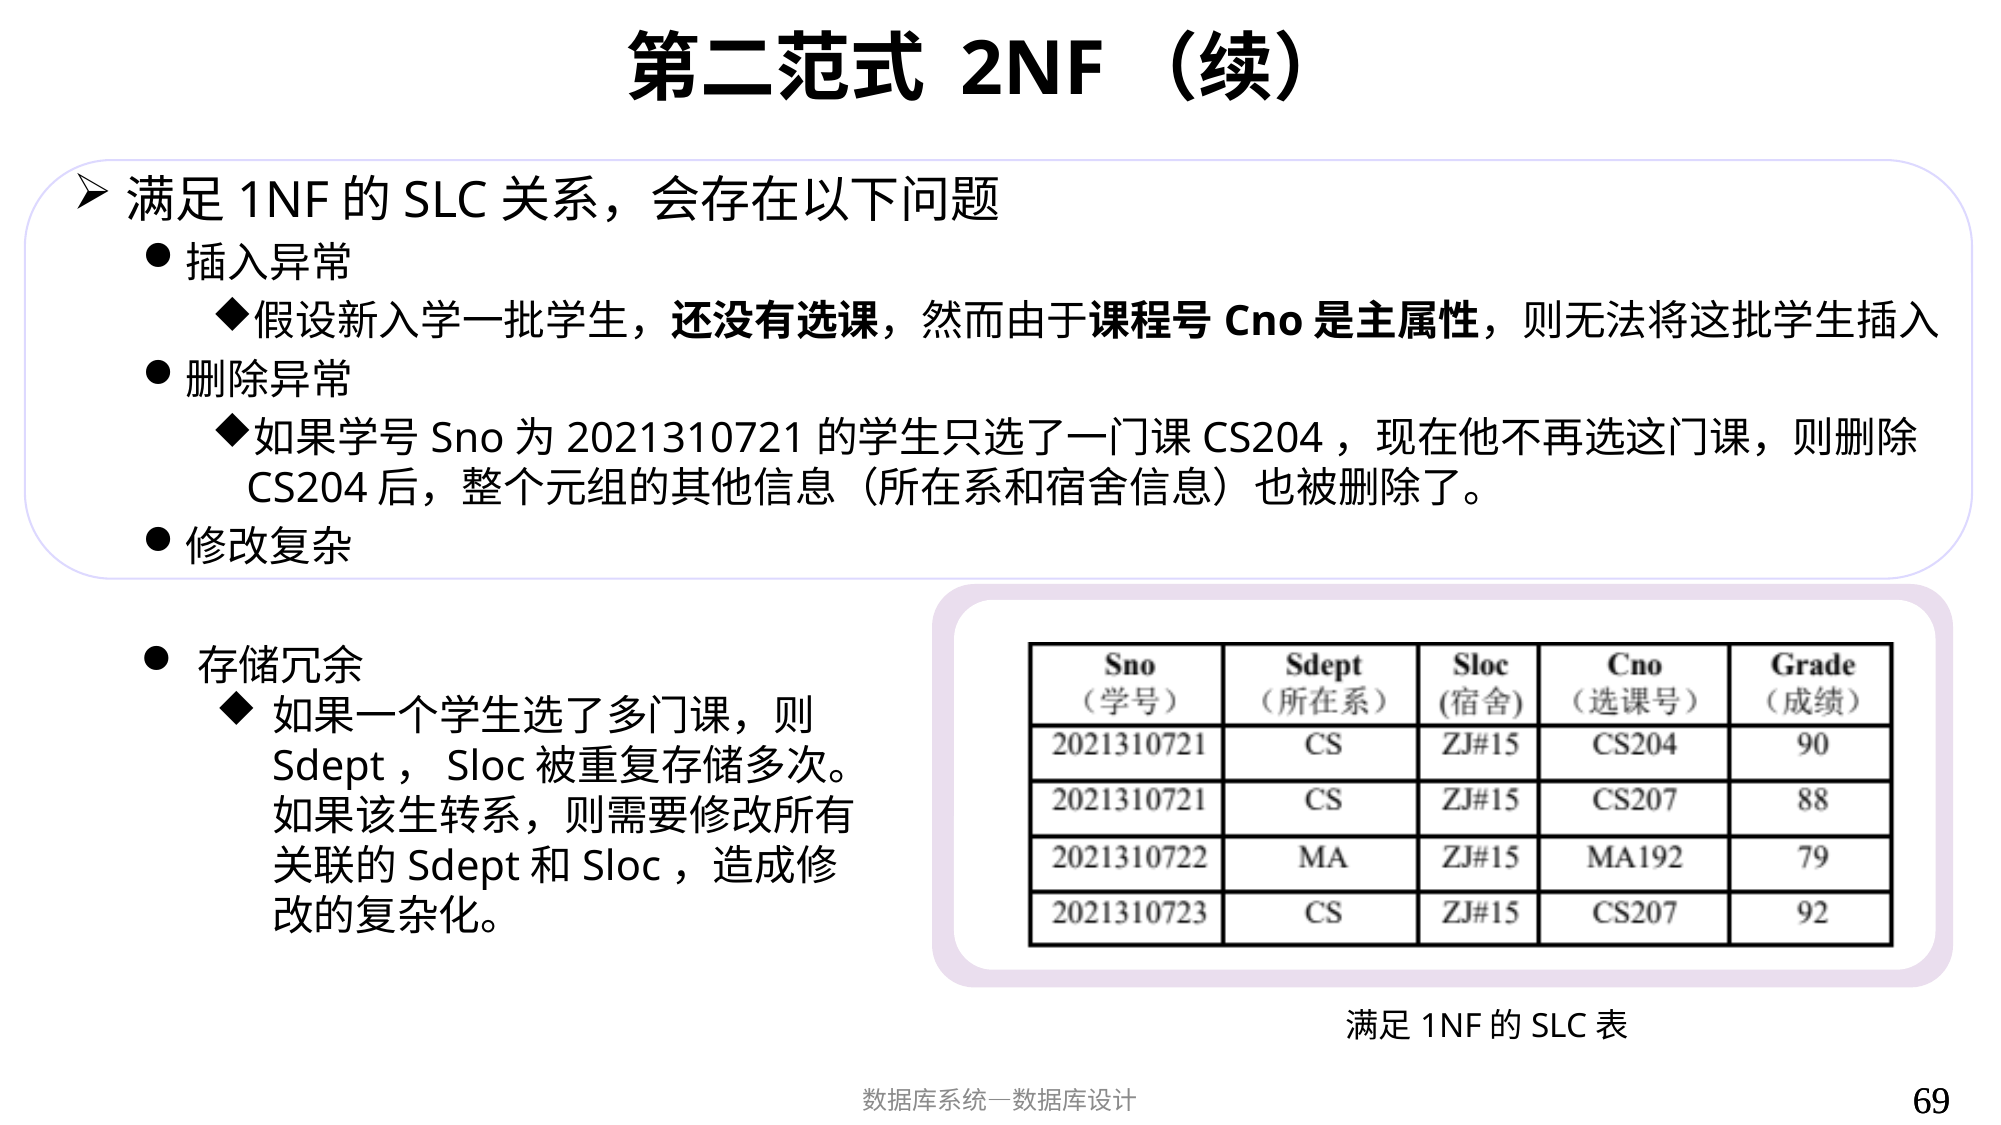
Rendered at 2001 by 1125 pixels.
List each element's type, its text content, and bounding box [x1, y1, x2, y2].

text_box [24, 178, 1972, 579]
slide_number 69 [1898, 1069, 2000, 1125]
text_box 满足1NF的SLC表 [1275, 997, 1699, 1052]
text_box 存储冗余 如果一个学生选了多门课，则Sdept，Sloc被重复存储多次。如果该生转系，则需要修改所有关联的Sdept和Sloc，造成修改的复杂化。 [0, 631, 881, 946]
text_box [929, 581, 1956, 990]
text_box [951, 597, 1938, 972]
footer 数据库系统—数据库设计 [662, 1073, 1338, 1125]
title 第二范式 2NF（续） [159, 8, 1815, 121]
list 满足1NF的SLC关系，会存在以下问题 插入异常 假设新入学一批学生，还没有选课，然而由于课程号Cno是主属性，则无法将这批学生插入 删除异常 如果学号Sno为2021310721的学生只选了一门课CS204，现在他不再选这门课，则删除CS204后，整个元组的其他信息（所在系和宿舍信息）也被删除了。 修改复杂 [58, 160, 1984, 497]
picture [1020, 642, 1899, 966]
